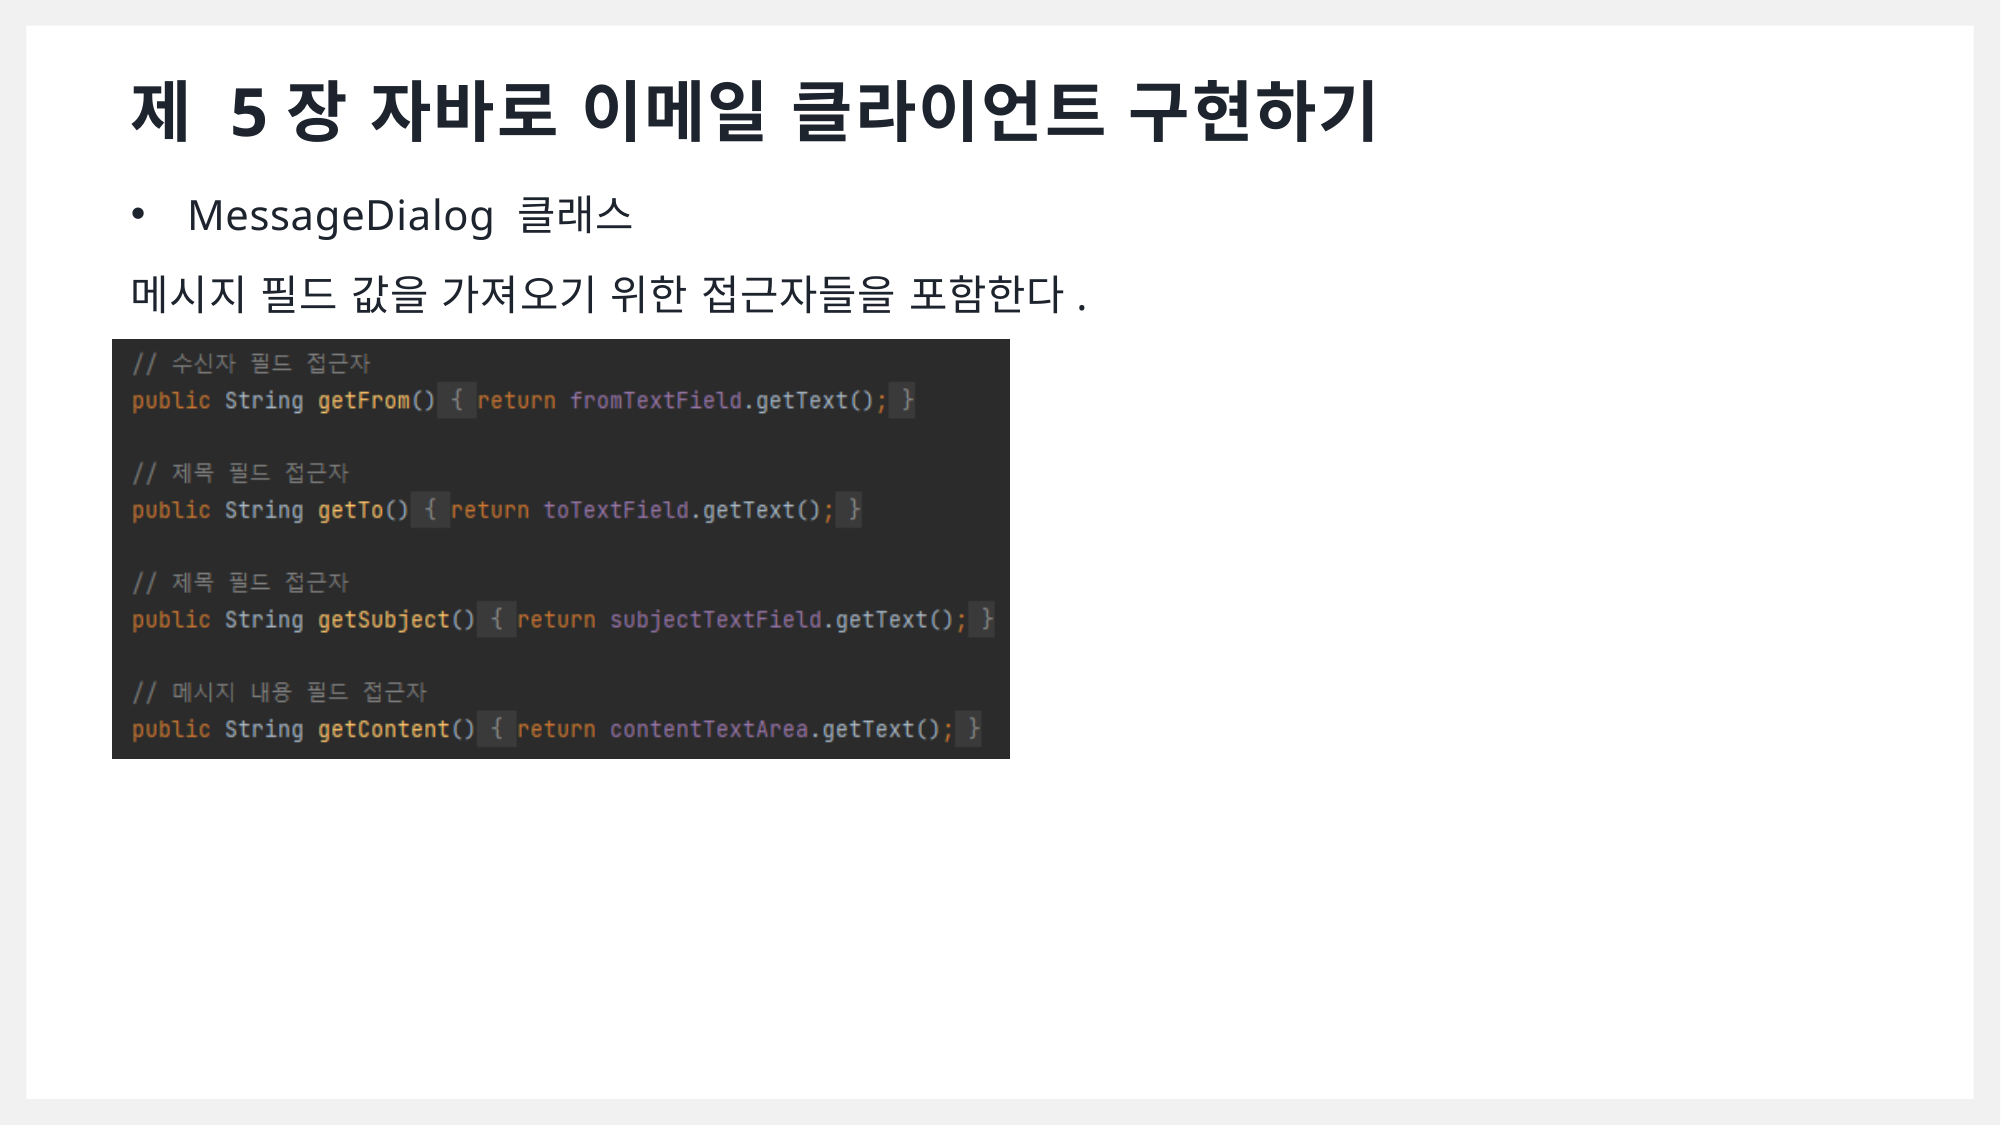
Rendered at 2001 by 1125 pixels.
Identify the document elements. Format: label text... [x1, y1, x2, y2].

picture [112, 339, 1010, 759]
list MessageDialog 클래스 메시지 필드 값을 가져오기 위한 접근자들을 포함한다. [112, 160, 1947, 1070]
